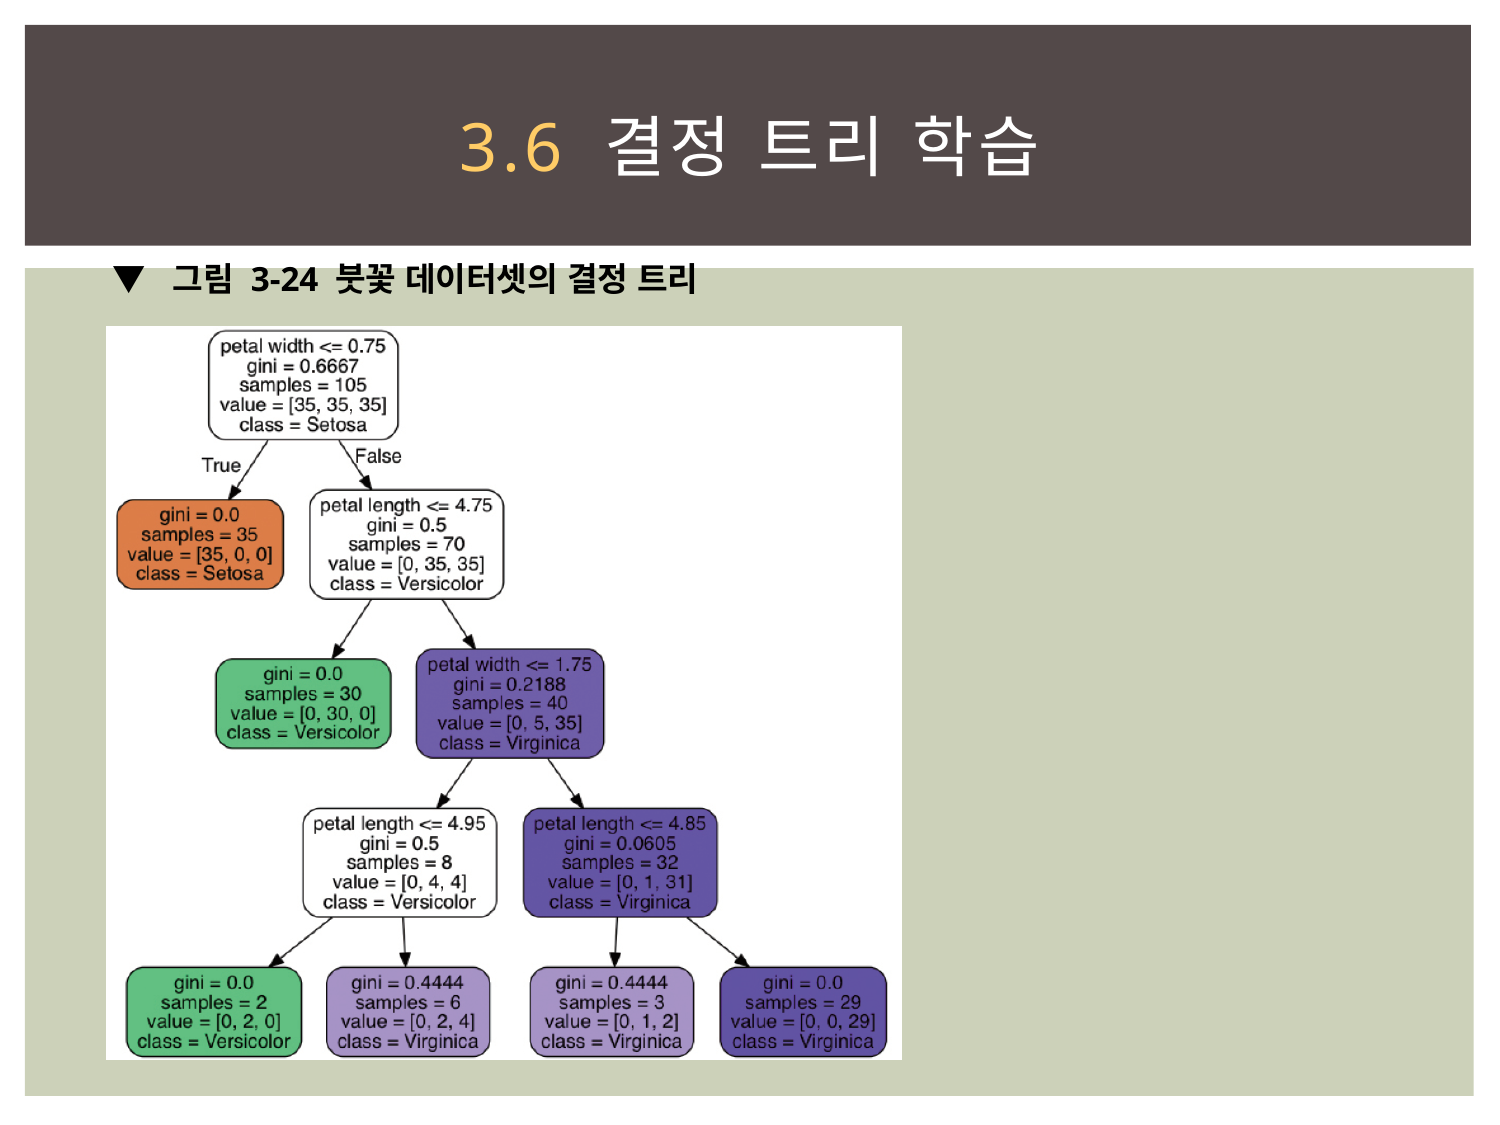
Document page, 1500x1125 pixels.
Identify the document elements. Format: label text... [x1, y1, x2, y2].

title 3.6 결정 트리 학습 [62, 58, 1438, 232]
picture [106, 325, 902, 1060]
text_box ▼ 그림 3-24 붓꽃 데이터셋의 결정 트리 [97, 251, 1424, 317]
